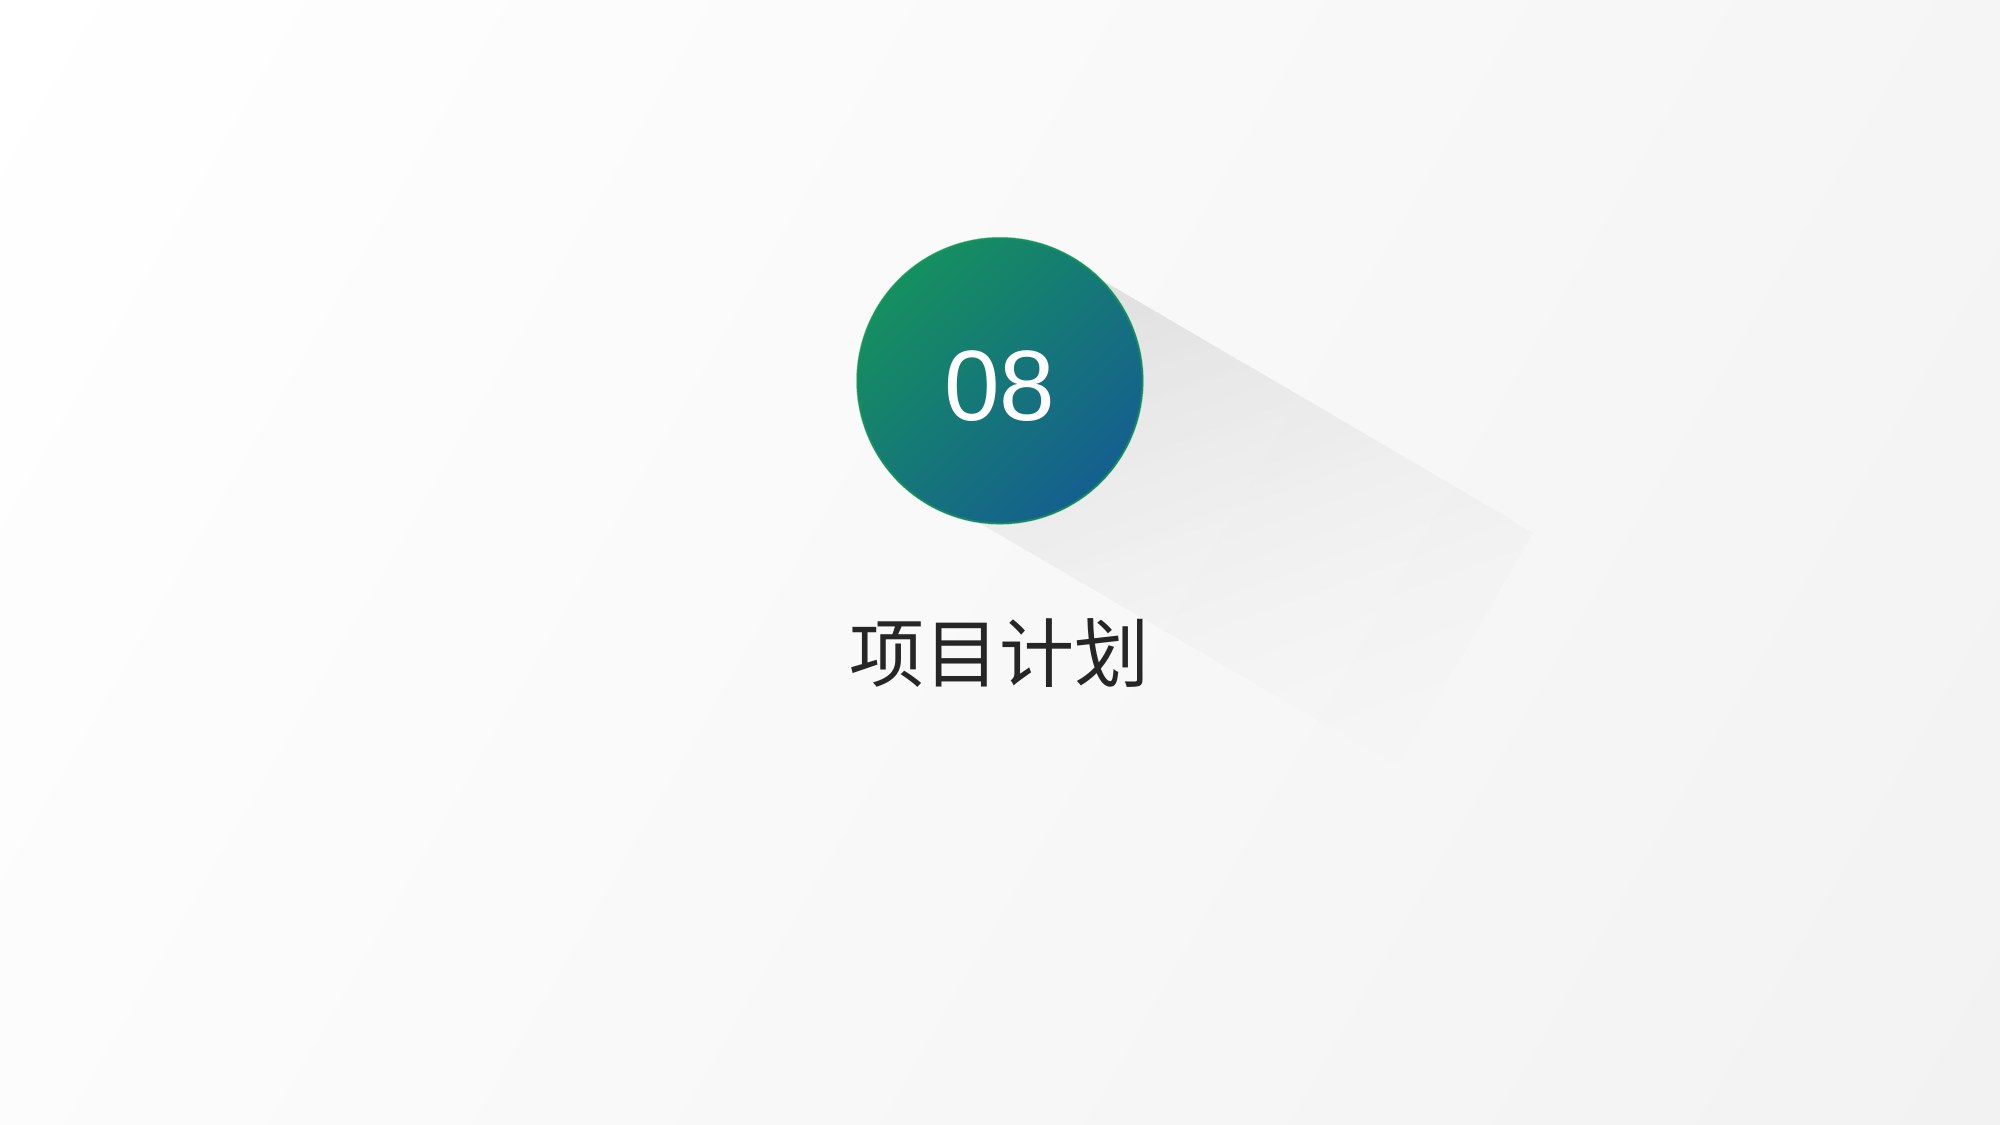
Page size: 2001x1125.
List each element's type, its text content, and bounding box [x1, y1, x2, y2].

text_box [857, 238, 1501, 657]
text_box 项目计划 [418, 598, 1582, 704]
